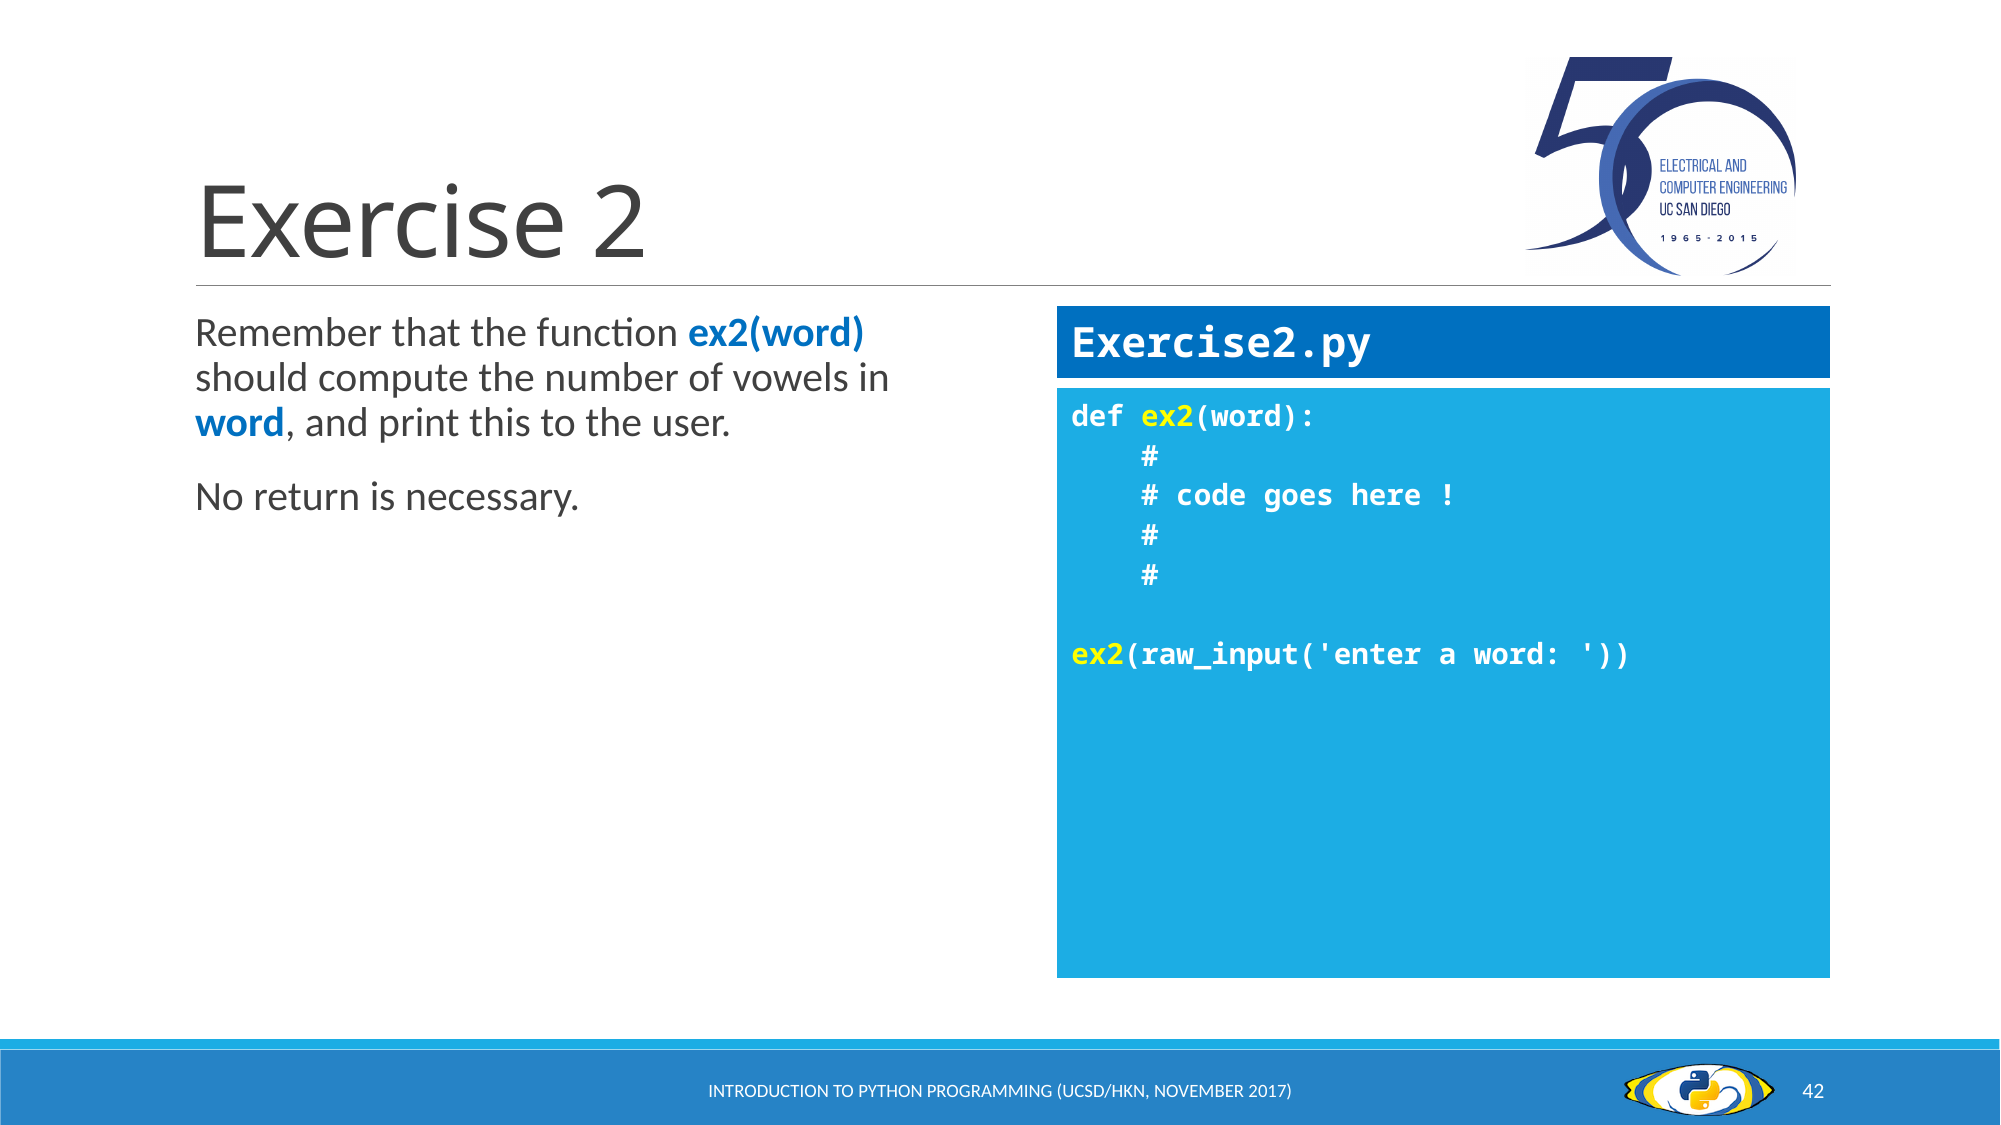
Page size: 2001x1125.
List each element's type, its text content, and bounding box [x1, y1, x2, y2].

table_header Exercise2.py [1057, 306, 1830, 378]
list Remember that the function ex2(word) should compute the number of vowels in word, and print this to the user. No return is necessary. [180, 302, 944, 963]
footer Introduction to Python Programming (UCSD/HKN, November 2017) [604, 1059, 1396, 1120]
title Exercise 2 [180, 47, 1830, 285]
slide_number 42 [1624, 1059, 1840, 1120]
table_header def ex2(word): # # code goes here ! # # ex2(raw_input('enter a word: ')) [1057, 388, 1830, 978]
